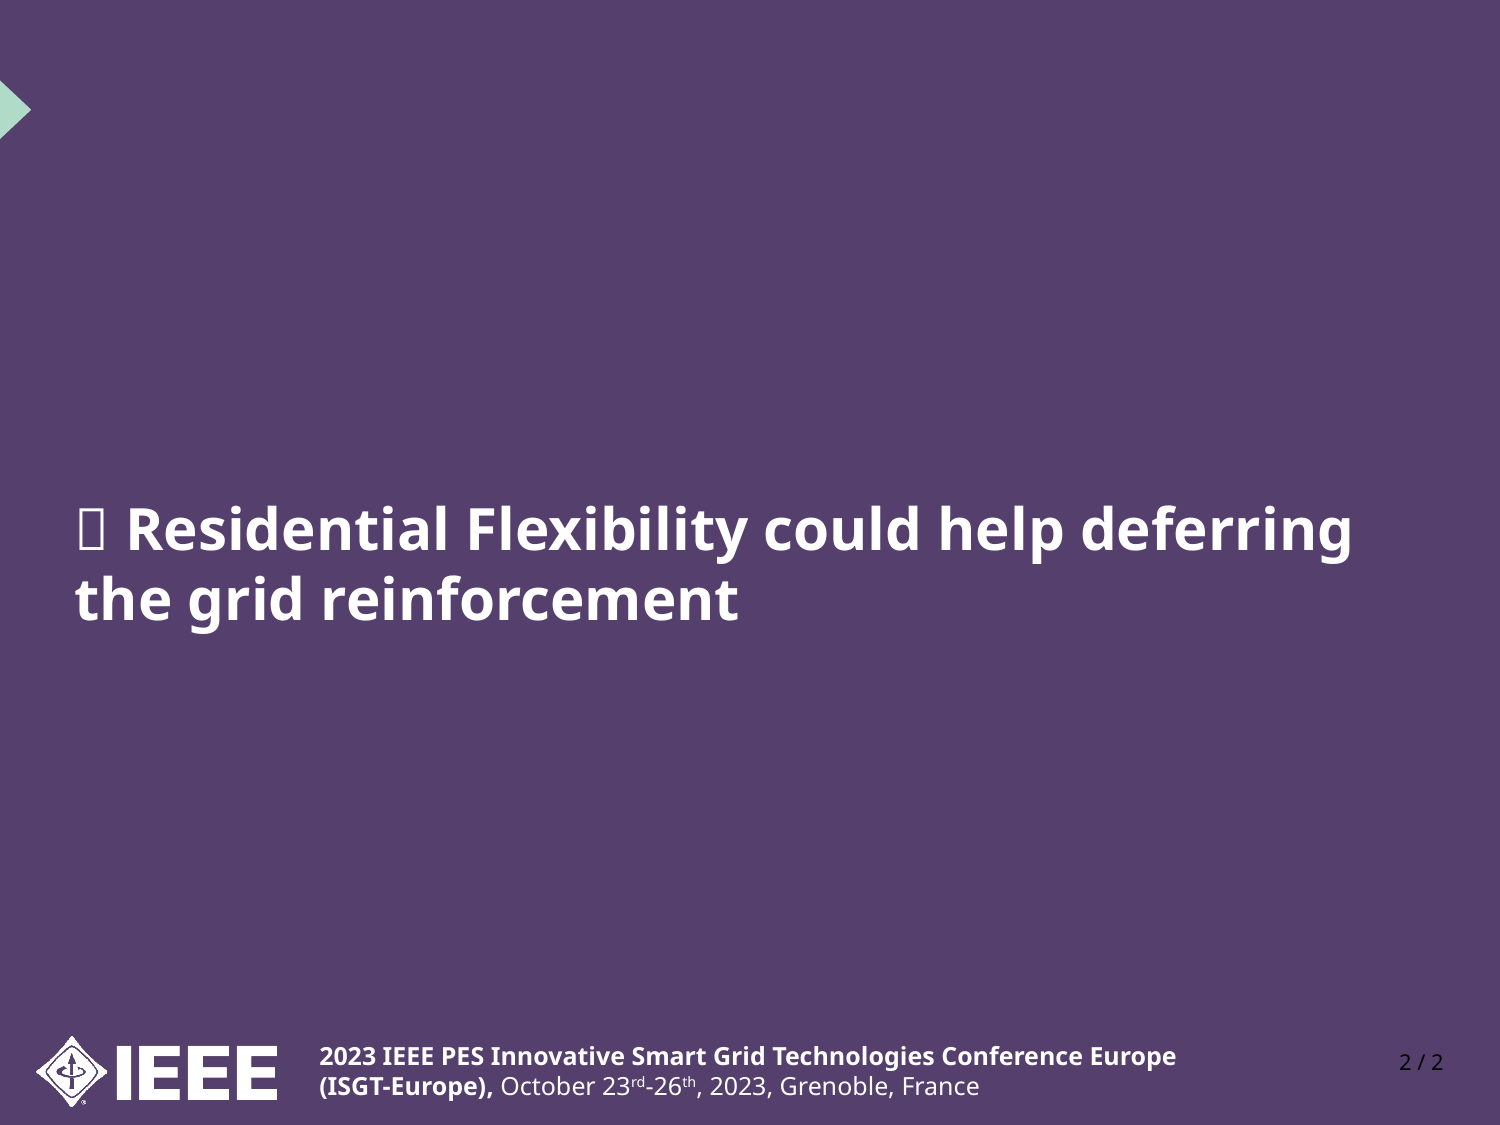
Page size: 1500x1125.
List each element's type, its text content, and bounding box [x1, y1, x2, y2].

title  Residential Flexibility could help deferring the grid reinforcement [59, 473, 1426, 651]
text_box 2 / 2 [1302, 1041, 1459, 1083]
picture [36, 1036, 277, 1107]
